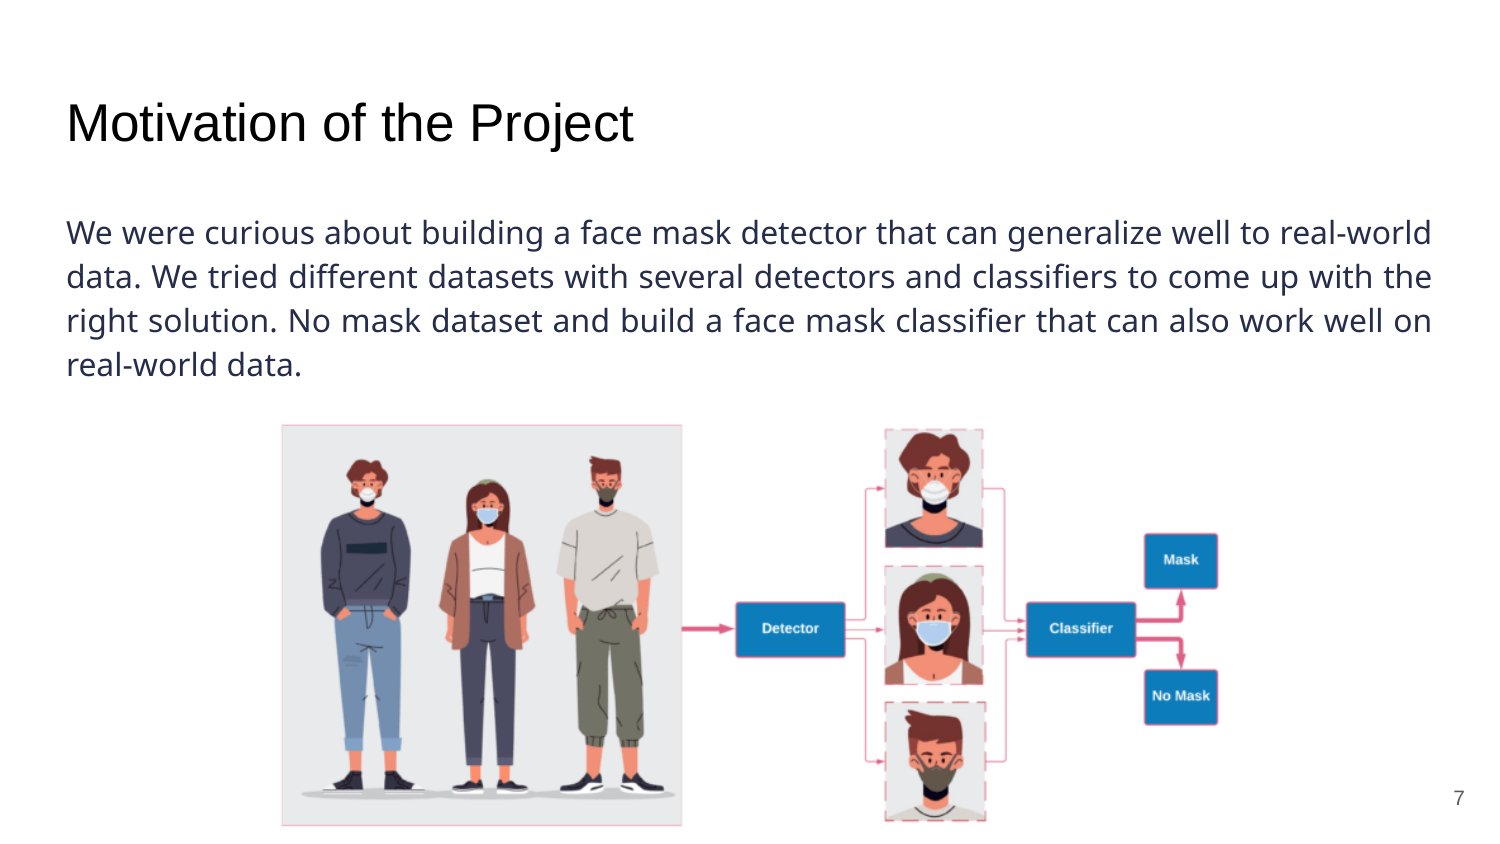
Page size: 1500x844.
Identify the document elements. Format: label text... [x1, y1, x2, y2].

picture [263, 407, 1236, 844]
title Motivation of the Project [51, 72, 1449, 167]
list We were curious about building a face mask detector that can generalize well to real-world data. We tried different datasets with several detectors and classifiers to come up with the right solution. No mask dataset and build a face mask classifier that can also work well on real-world data. [51, 191, 1449, 399]
slide_number ‹#› [1389, 764, 1480, 830]
